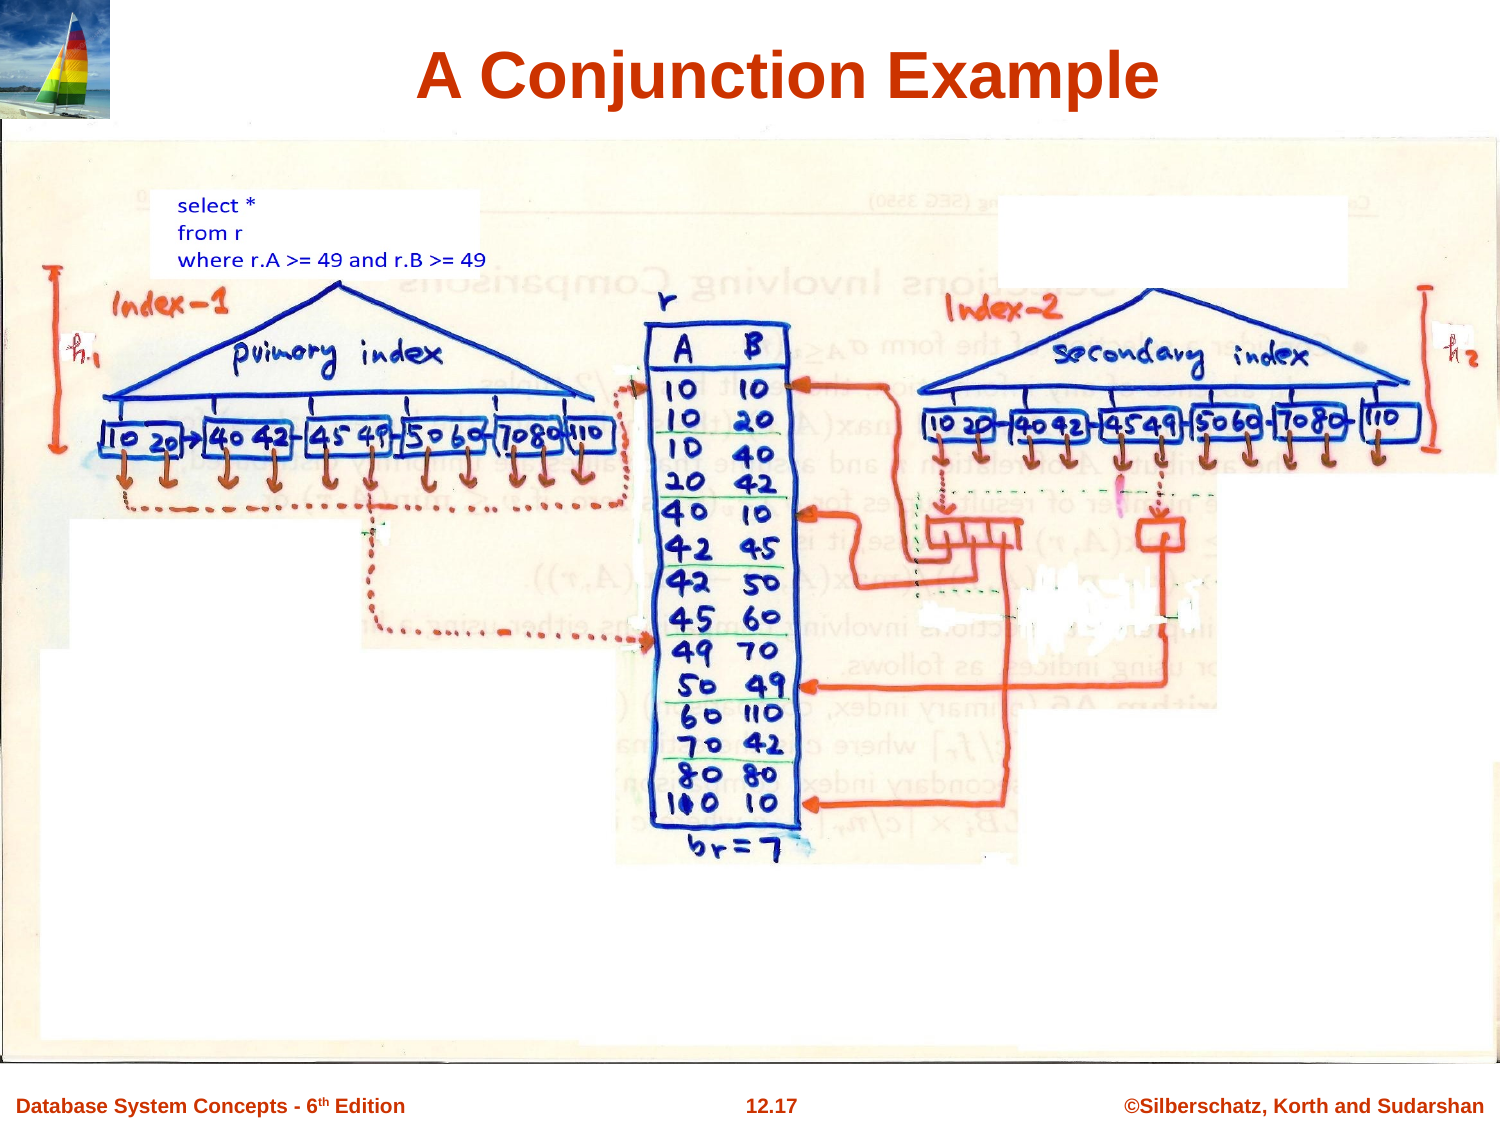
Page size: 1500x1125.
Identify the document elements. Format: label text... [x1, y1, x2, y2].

picture [0, 0, 110, 118]
title A Conjunction Example [125, 18, 1452, 117]
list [0, 118, 1500, 1064]
